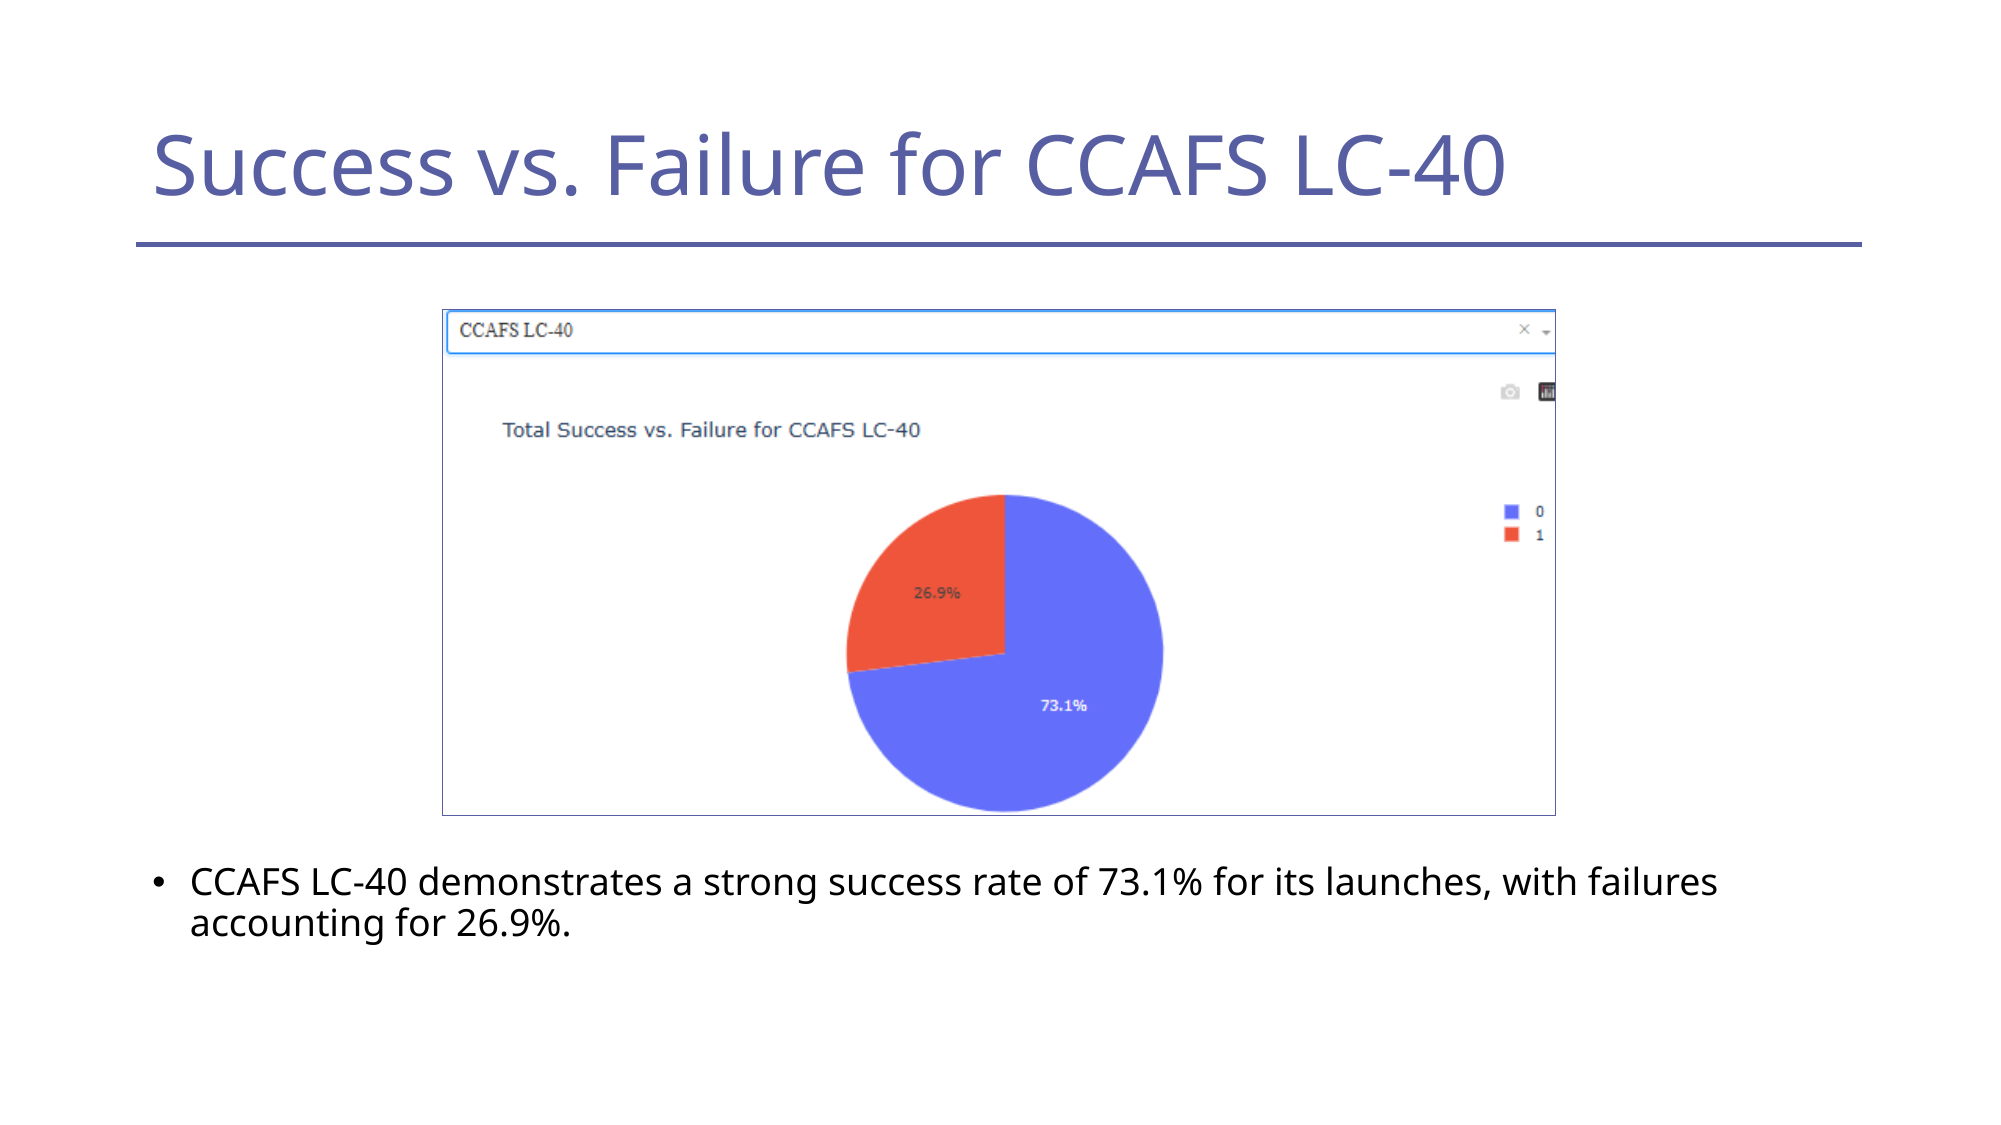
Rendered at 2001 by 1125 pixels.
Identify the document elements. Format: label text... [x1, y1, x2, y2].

list CCAFS LC-40 demonstrates a strong success rate of 73.1% for its launches, with failures accounting for 26.9%. [137, 299, 1863, 1066]
picture [442, 309, 1556, 816]
title Success vs. Failure for CCAFS LC-40 [137, 59, 1865, 278]
